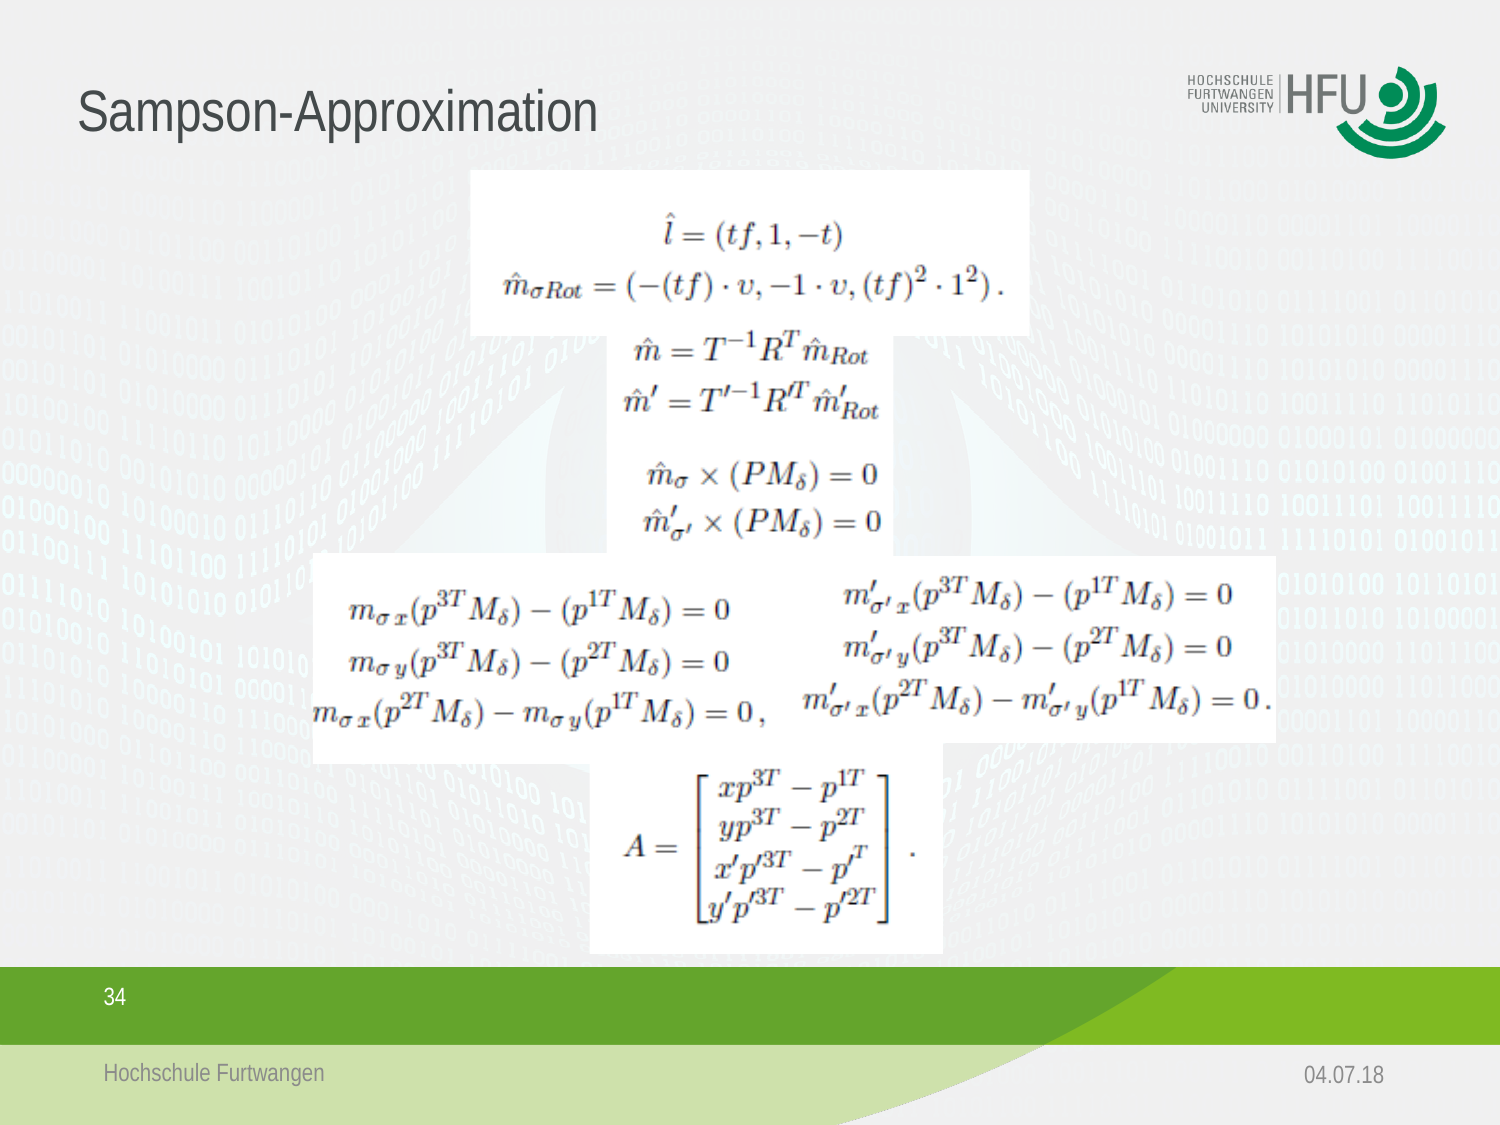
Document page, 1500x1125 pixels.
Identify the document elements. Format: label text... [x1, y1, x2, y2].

title Sampson-Approximation [77, 64, 1353, 153]
picture [1166, 53, 1454, 164]
picture [0, 967, 1500, 1125]
picture [312, 169, 1276, 954]
footer Hochschule Furtwangen [88, 1044, 420, 1105]
slide_number 34 [88, 967, 160, 1028]
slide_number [1257, 1046, 1400, 1107]
